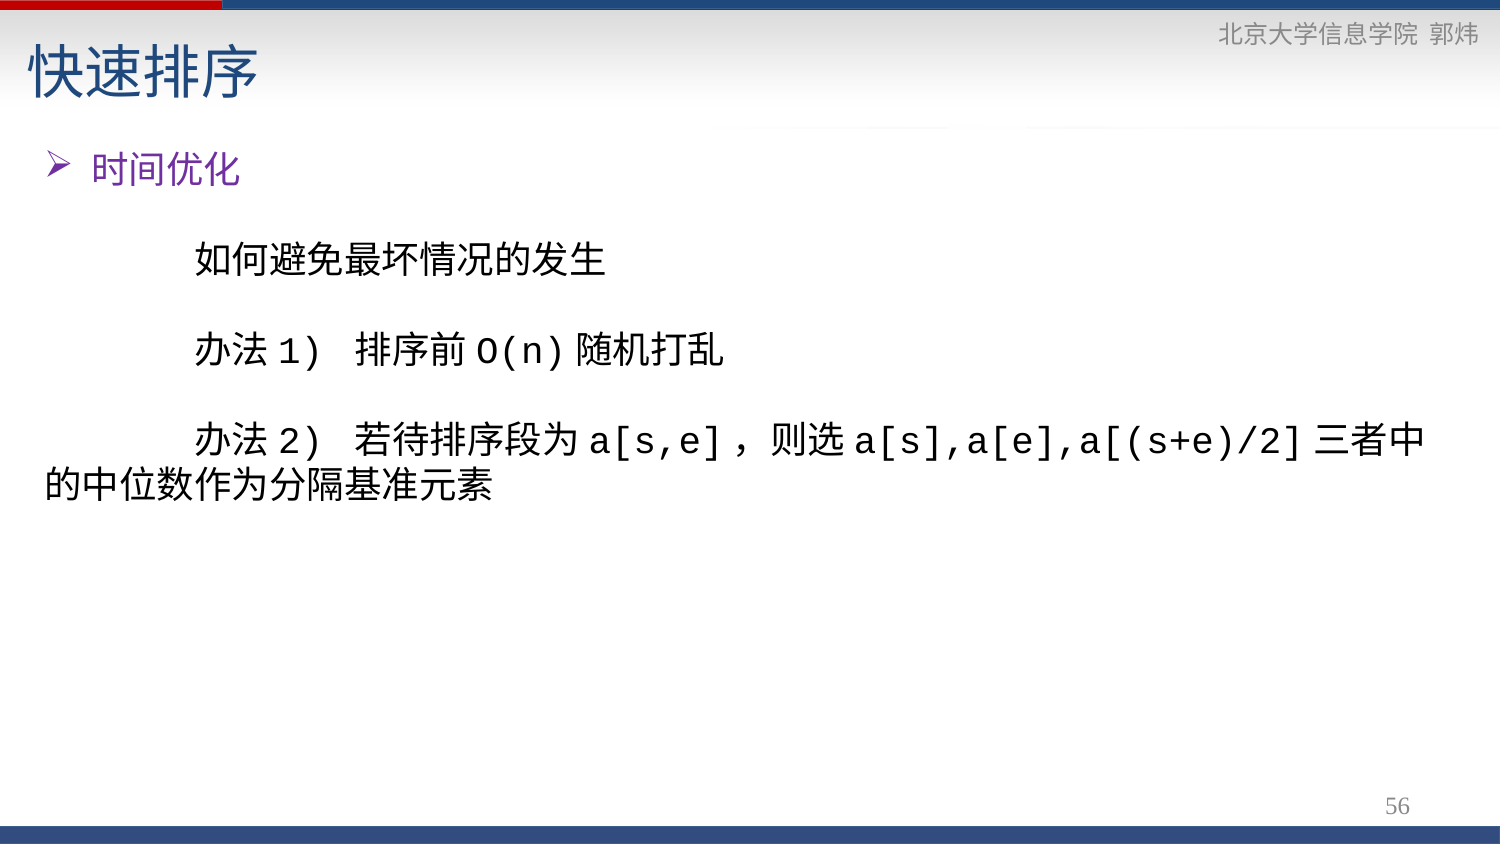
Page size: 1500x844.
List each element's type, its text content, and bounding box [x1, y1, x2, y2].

picture [0, 10, 1500, 129]
slide_number 56 [1074, 782, 1425, 828]
text_box 时间优化 如何避免最坏情况的发生 办法1) 排序前O(n)随机打乱 办法2) 若待排序段为a[s,e]，则选a[s],a[e],a[(s+e)/2]三者中的中位数作为分隔基准元素 [29, 138, 1471, 558]
text_box 快速排序 [11, 23, 1500, 118]
